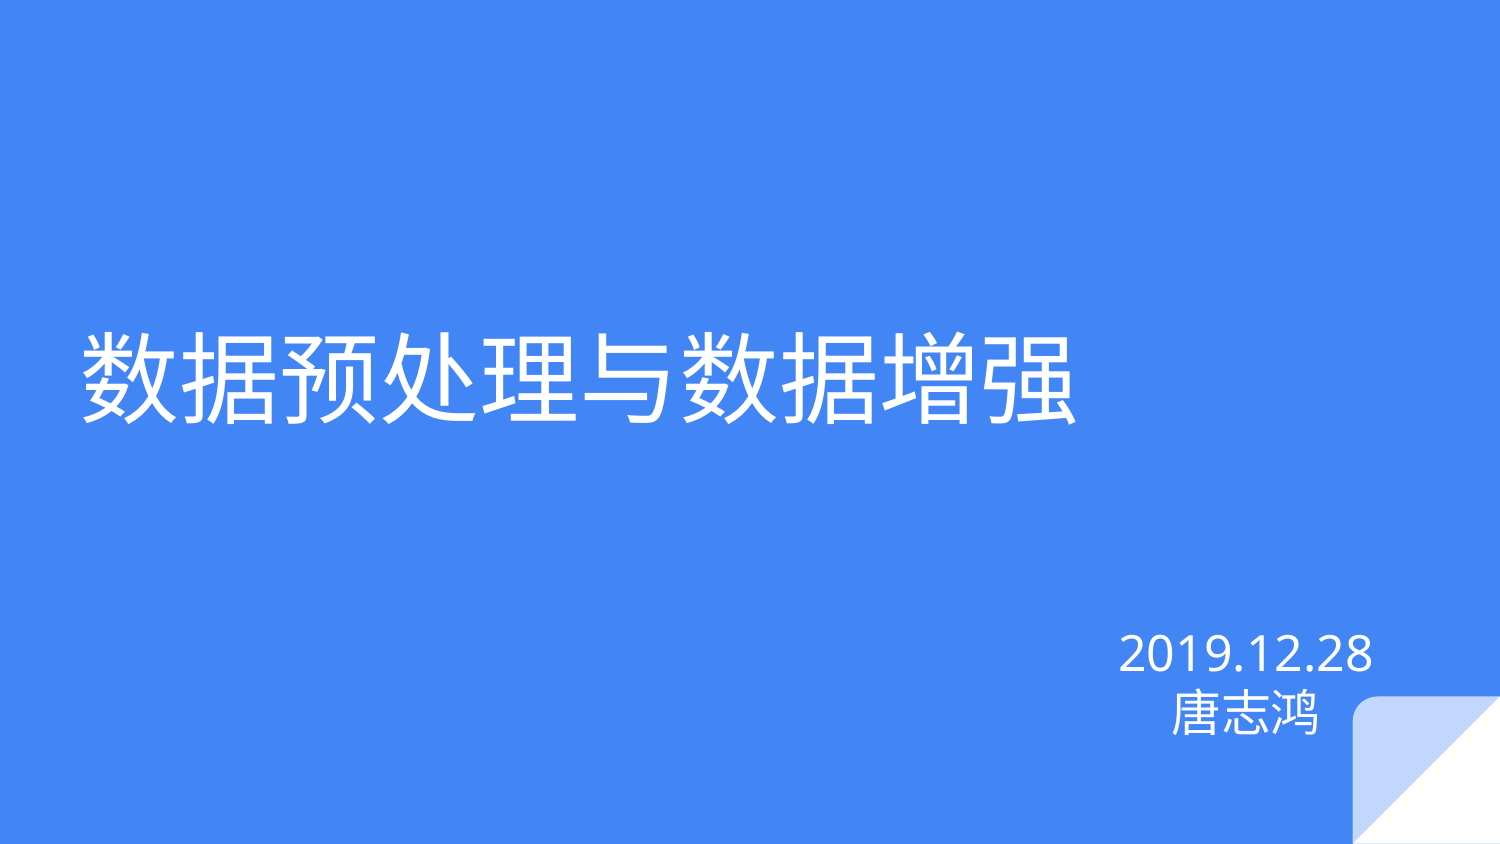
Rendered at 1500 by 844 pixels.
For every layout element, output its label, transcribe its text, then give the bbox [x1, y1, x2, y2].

title 数据预处理与数据增强 [64, 298, 1413, 452]
subtitle 2019.12.28 唐志鸿 [1016, 606, 1476, 756]
